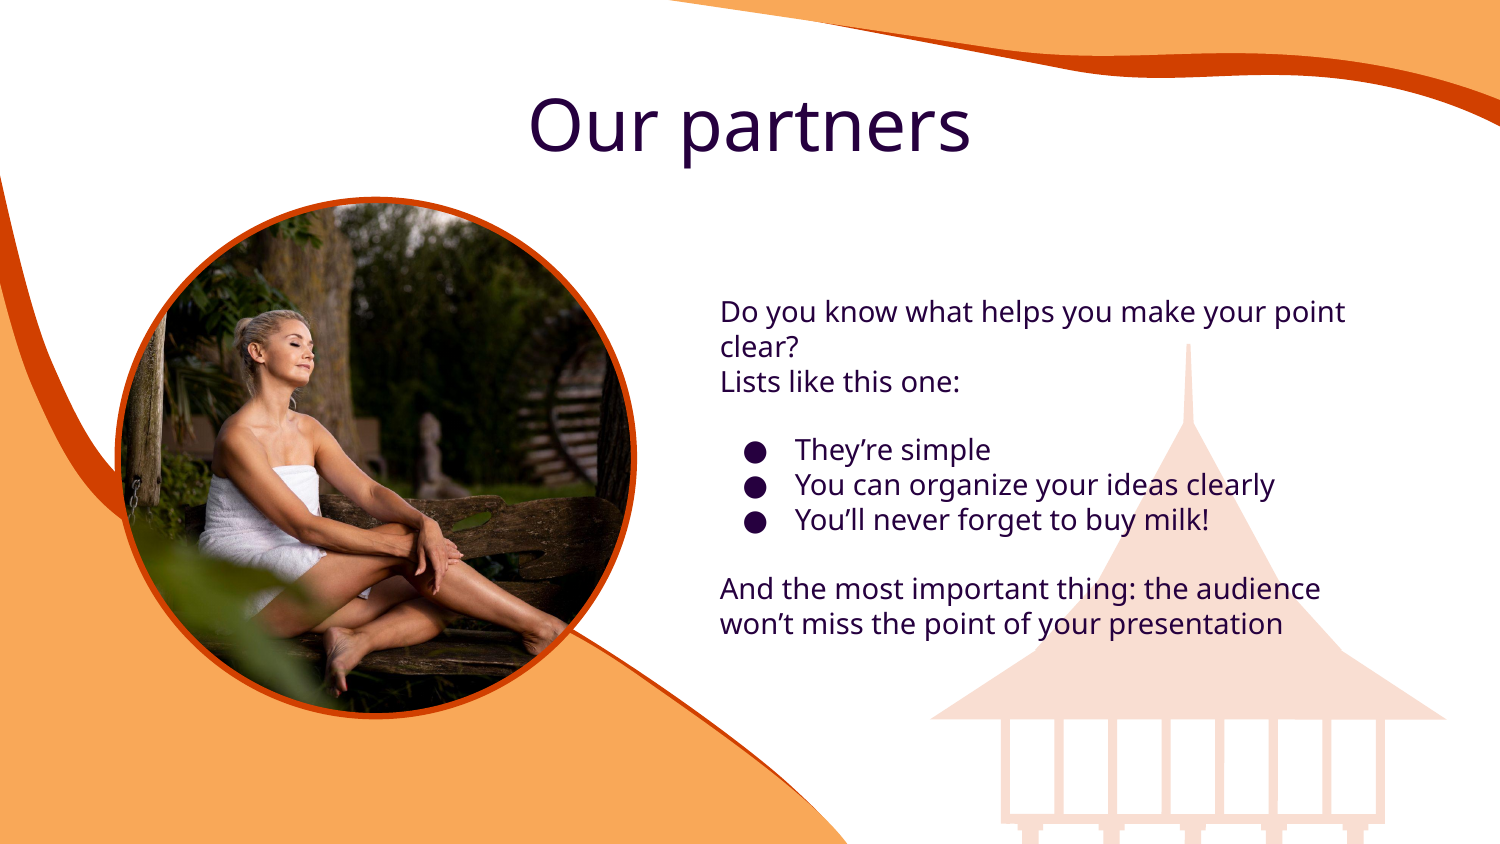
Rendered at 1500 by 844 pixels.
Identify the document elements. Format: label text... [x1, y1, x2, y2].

text_box [929, 638, 1447, 844]
picture [117, 199, 635, 717]
title Our partners [116, 63, 1383, 158]
list Do you know what helps you make your point clear? Lists like this one: They’re simple You can organize your ideas clearly You’ll never forget to buy milk! And the most important thing: the audience won’t miss the point of your presentation [704, 278, 1383, 638]
